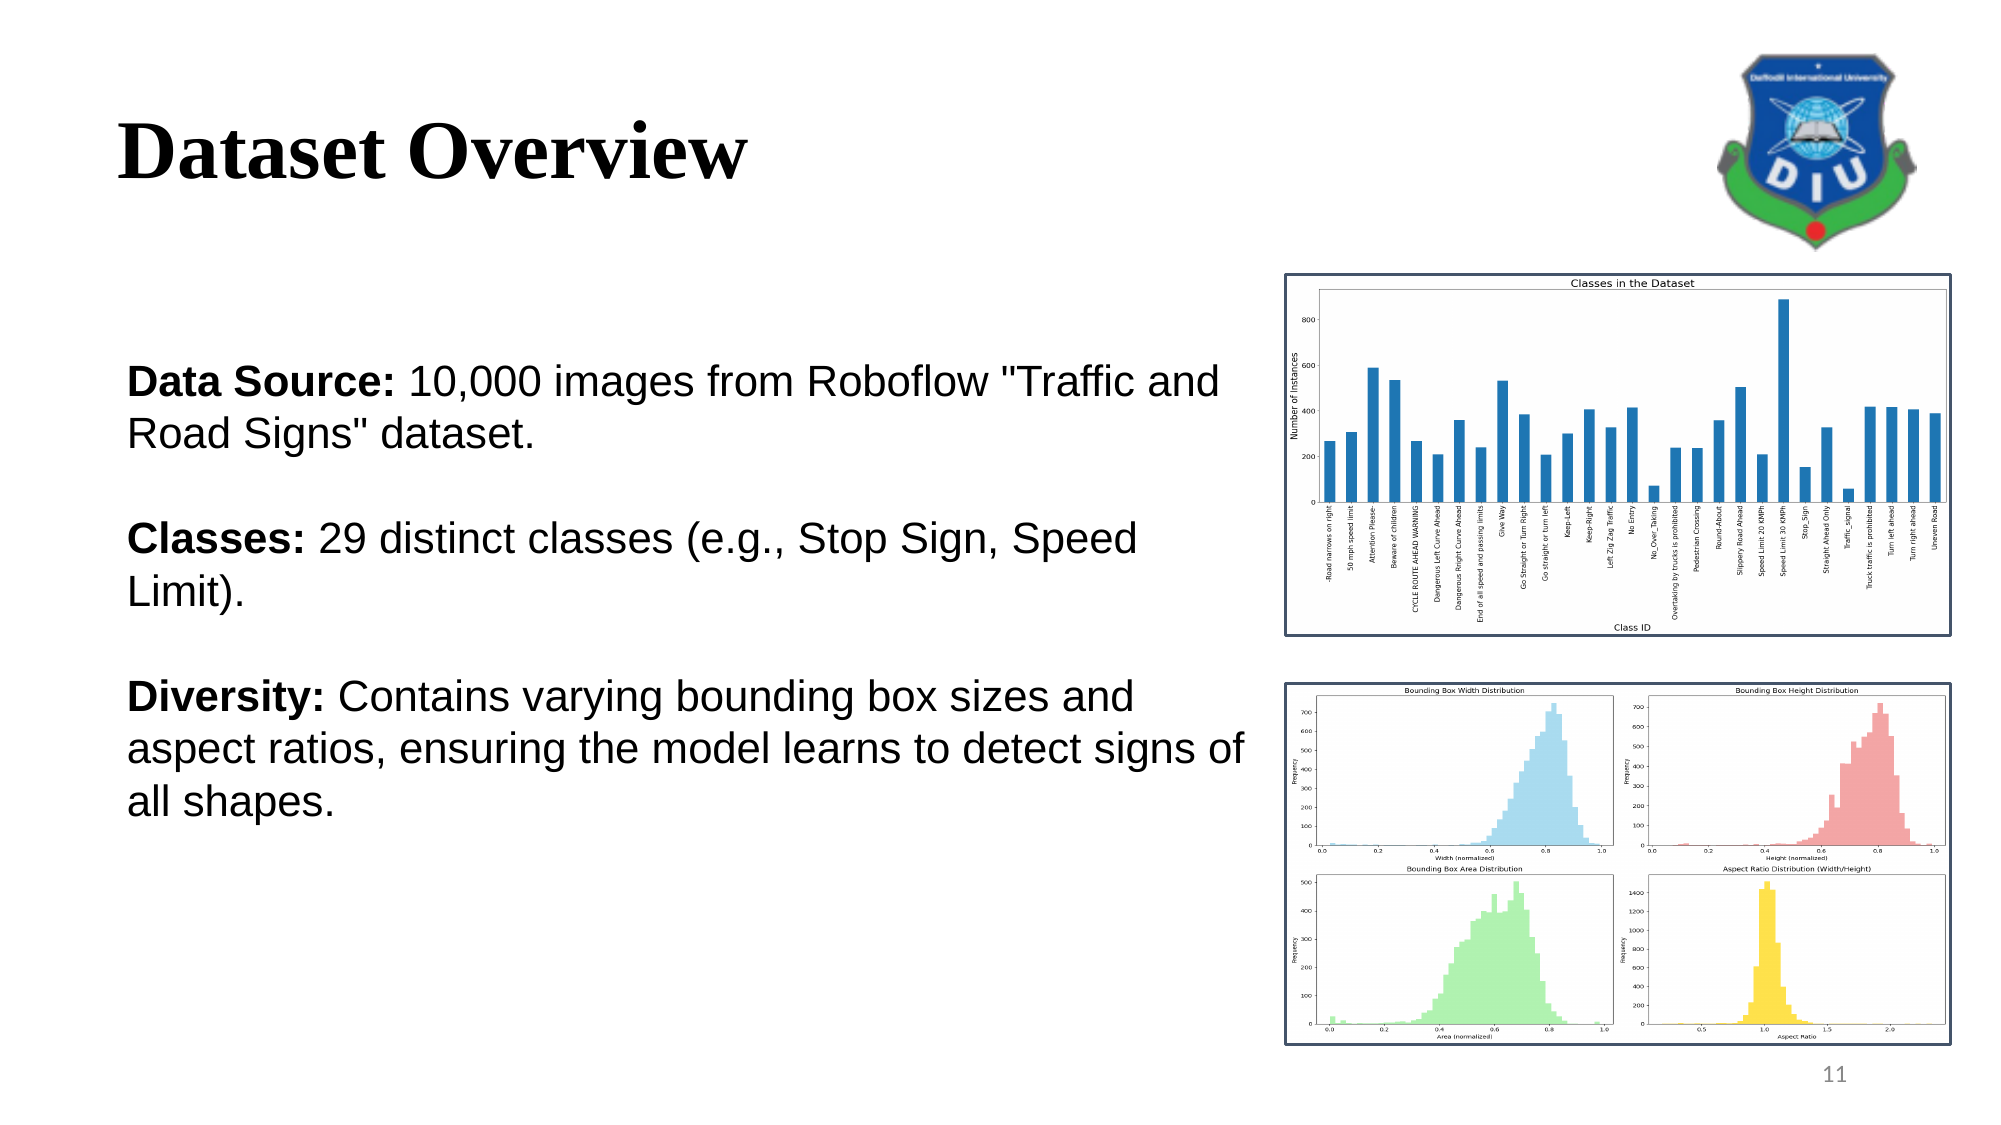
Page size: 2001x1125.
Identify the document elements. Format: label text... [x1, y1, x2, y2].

picture [1716, 51, 1917, 252]
picture [1287, 684, 1950, 1043]
text_box Data Source: 10,000 images from Roboflow "Traffic and Road Signs" dataset. Classes: 29 distinct classes (e.g., Stop Sign, Speed Limit). Diversity: Contains varying bounding box sizes and aspect ratios, ensuring the model learns to detect signs of all shapes. [111, 337, 1263, 910]
picture [1287, 276, 1950, 635]
title Dataset Overview [102, 60, 1699, 243]
slide_number ‹#› [1412, 1051, 1863, 1103]
